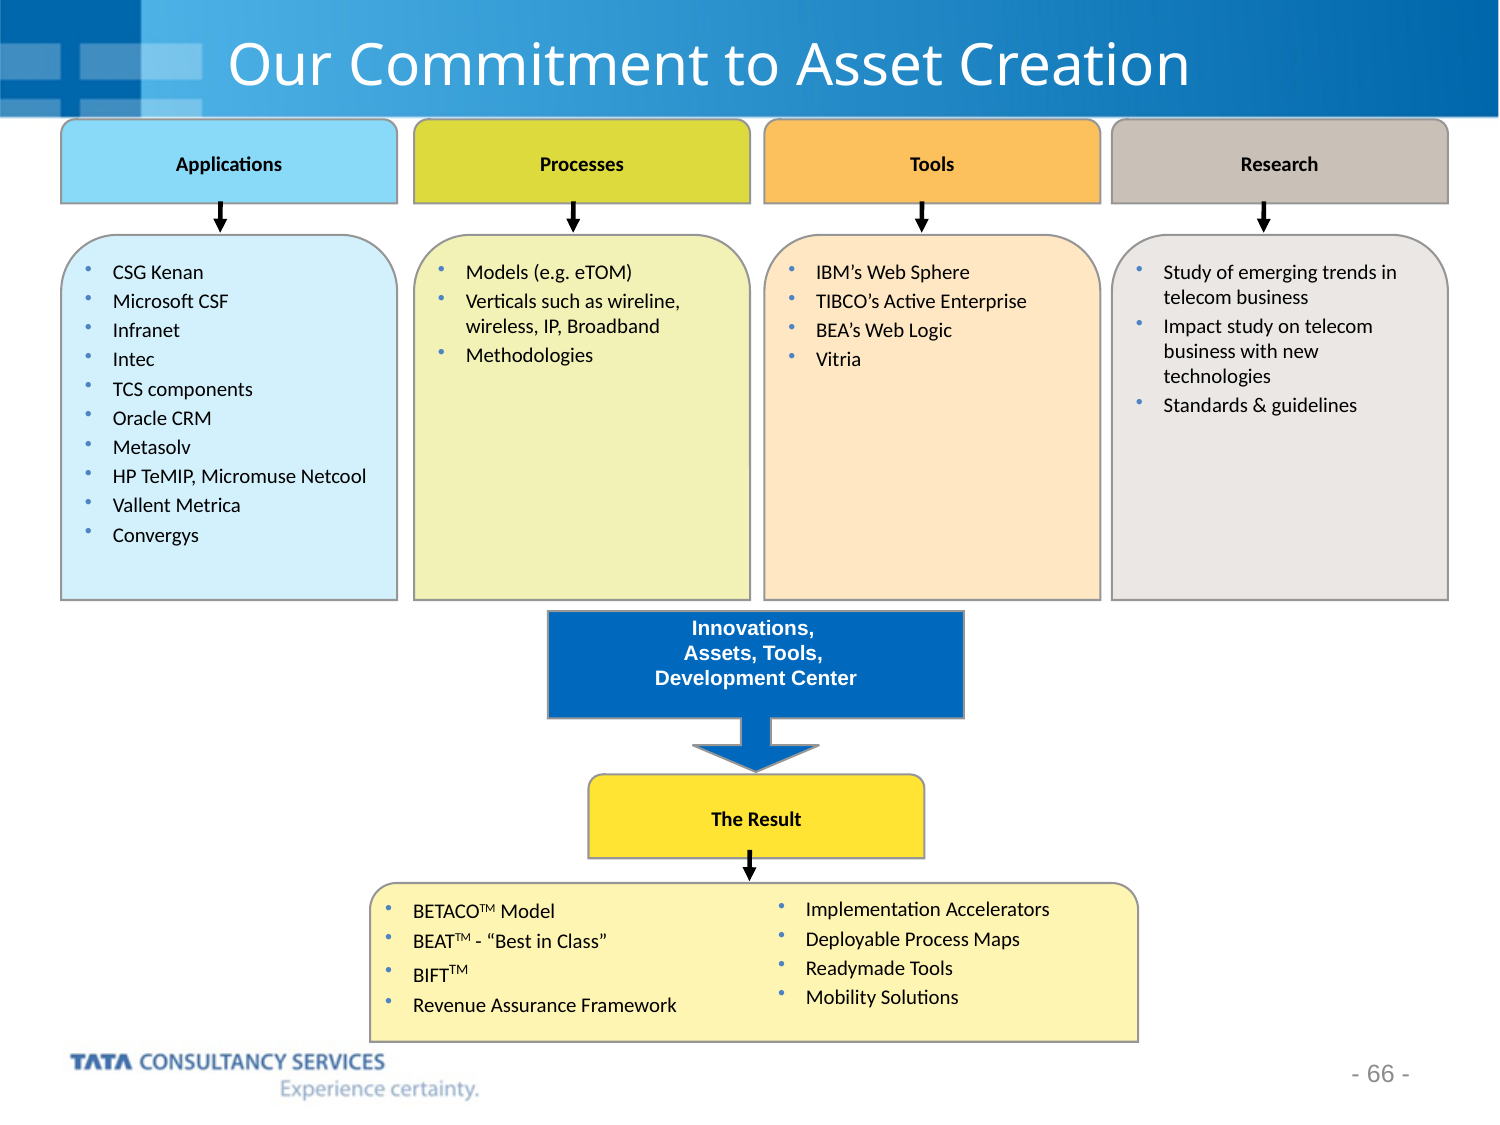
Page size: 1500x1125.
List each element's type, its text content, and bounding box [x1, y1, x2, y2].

text_box The Result [588, 774, 925, 859]
picture [0, 0, 1499, 1124]
text_box Innovations, Assets, Tools, Development Center [547, 611, 964, 772]
slide_number - 66 - [1074, 1042, 1425, 1103]
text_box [369, 882, 1141, 1051]
title Our Commitment to Asset Creation [212, 24, 1488, 99]
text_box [60, 118, 1449, 601]
